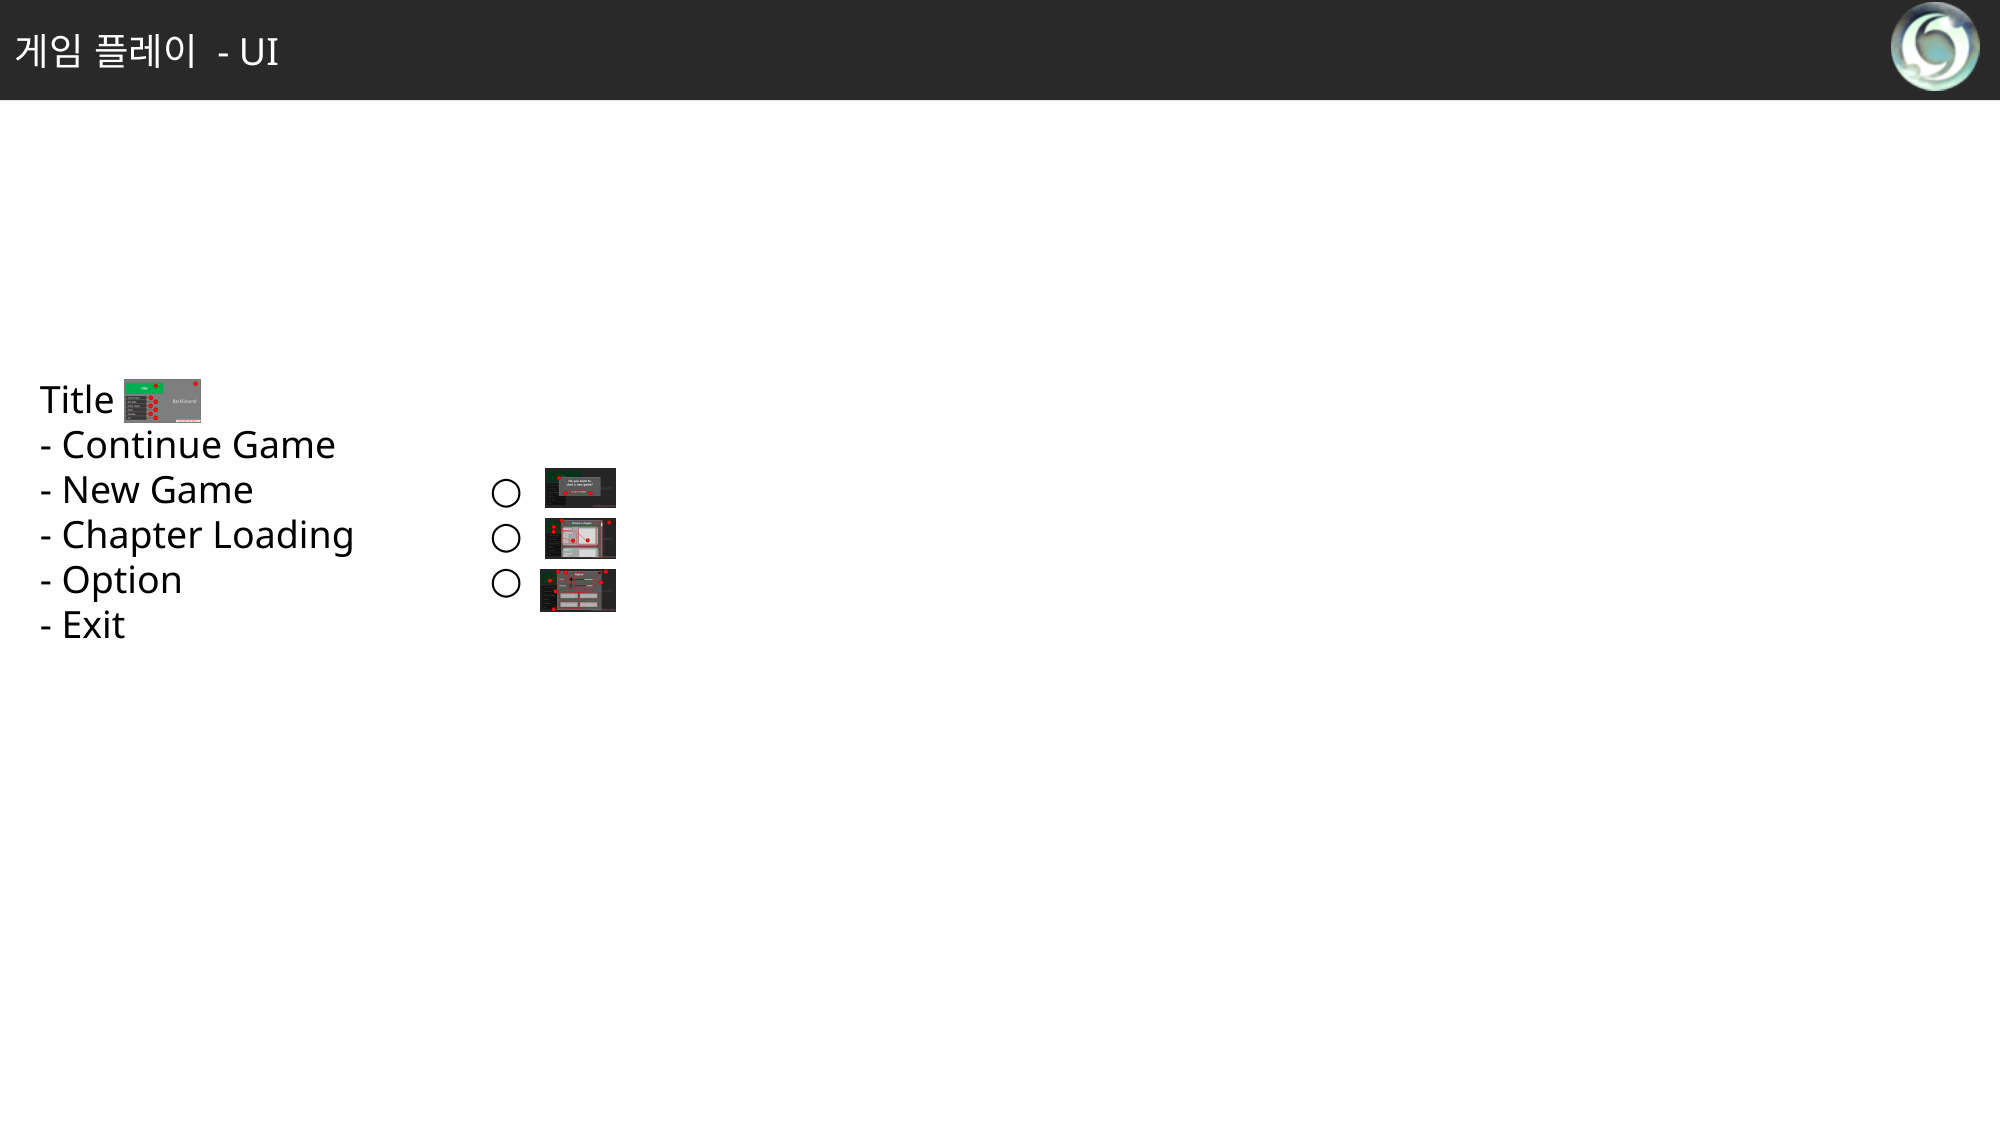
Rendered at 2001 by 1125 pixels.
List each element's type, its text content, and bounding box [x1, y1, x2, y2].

picture [545, 518, 616, 559]
picture [545, 468, 616, 508]
text_box Title - Continue Game - New Game ○ - Chapter Loading ○ - Option ○ - Exit [25, 368, 1030, 654]
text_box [0, 0, 2000, 101]
picture [540, 569, 616, 612]
picture [124, 379, 201, 423]
